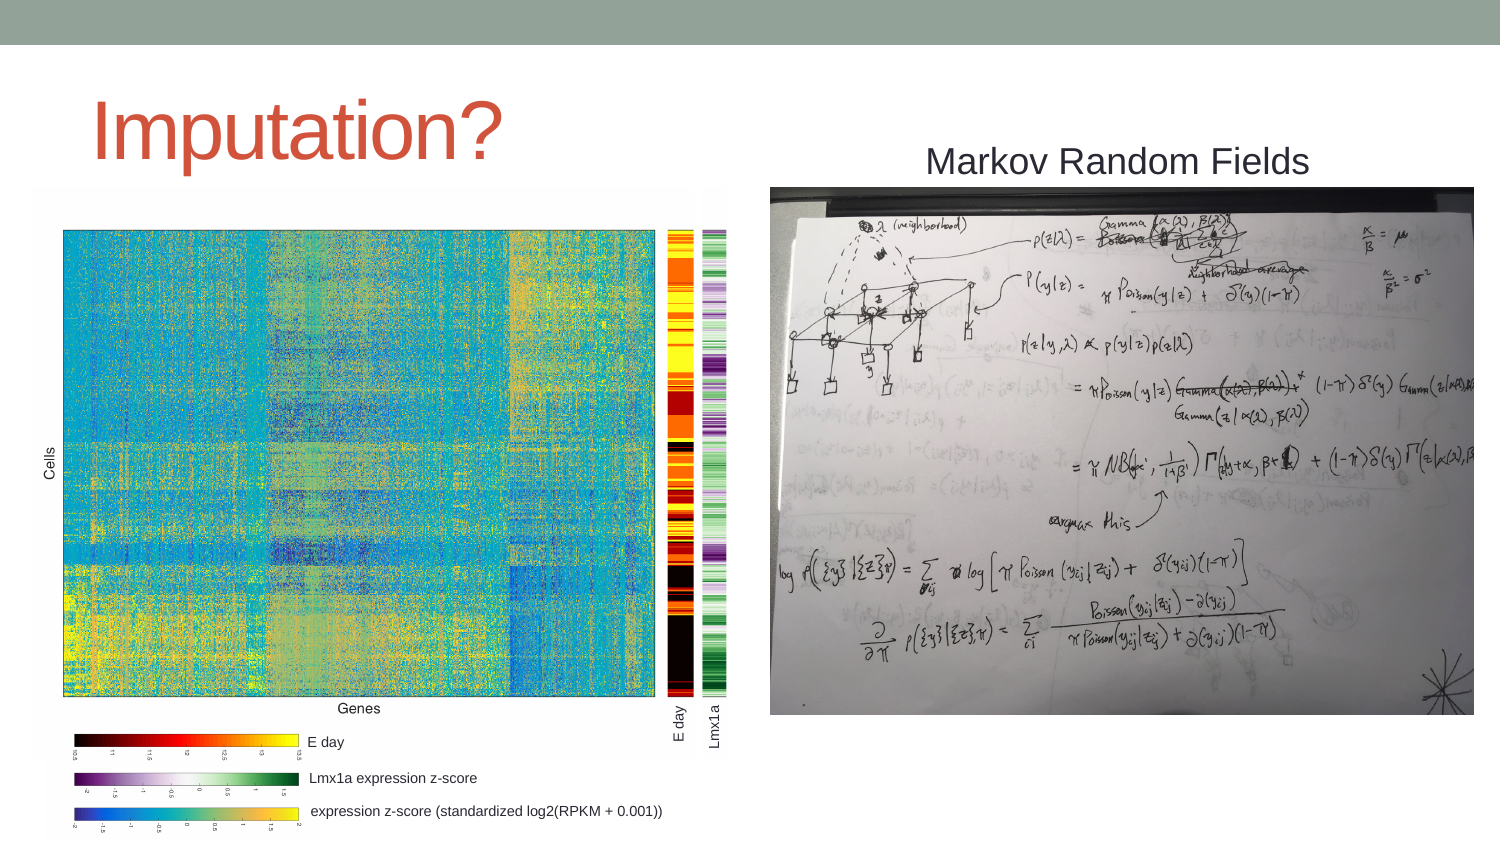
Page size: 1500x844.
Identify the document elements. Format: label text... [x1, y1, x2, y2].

text_box Lmx1a expression z-score [294, 767, 493, 794]
picture [701, 187, 727, 759]
text_box Markov Random Fields [910, 130, 1326, 184]
title Imputation? [75, 65, 1425, 188]
picture [769, 187, 1474, 716]
text_box expression z-score (standardized log2(RPKM + 0.001)) [295, 794, 678, 827]
picture [32, 187, 694, 844]
